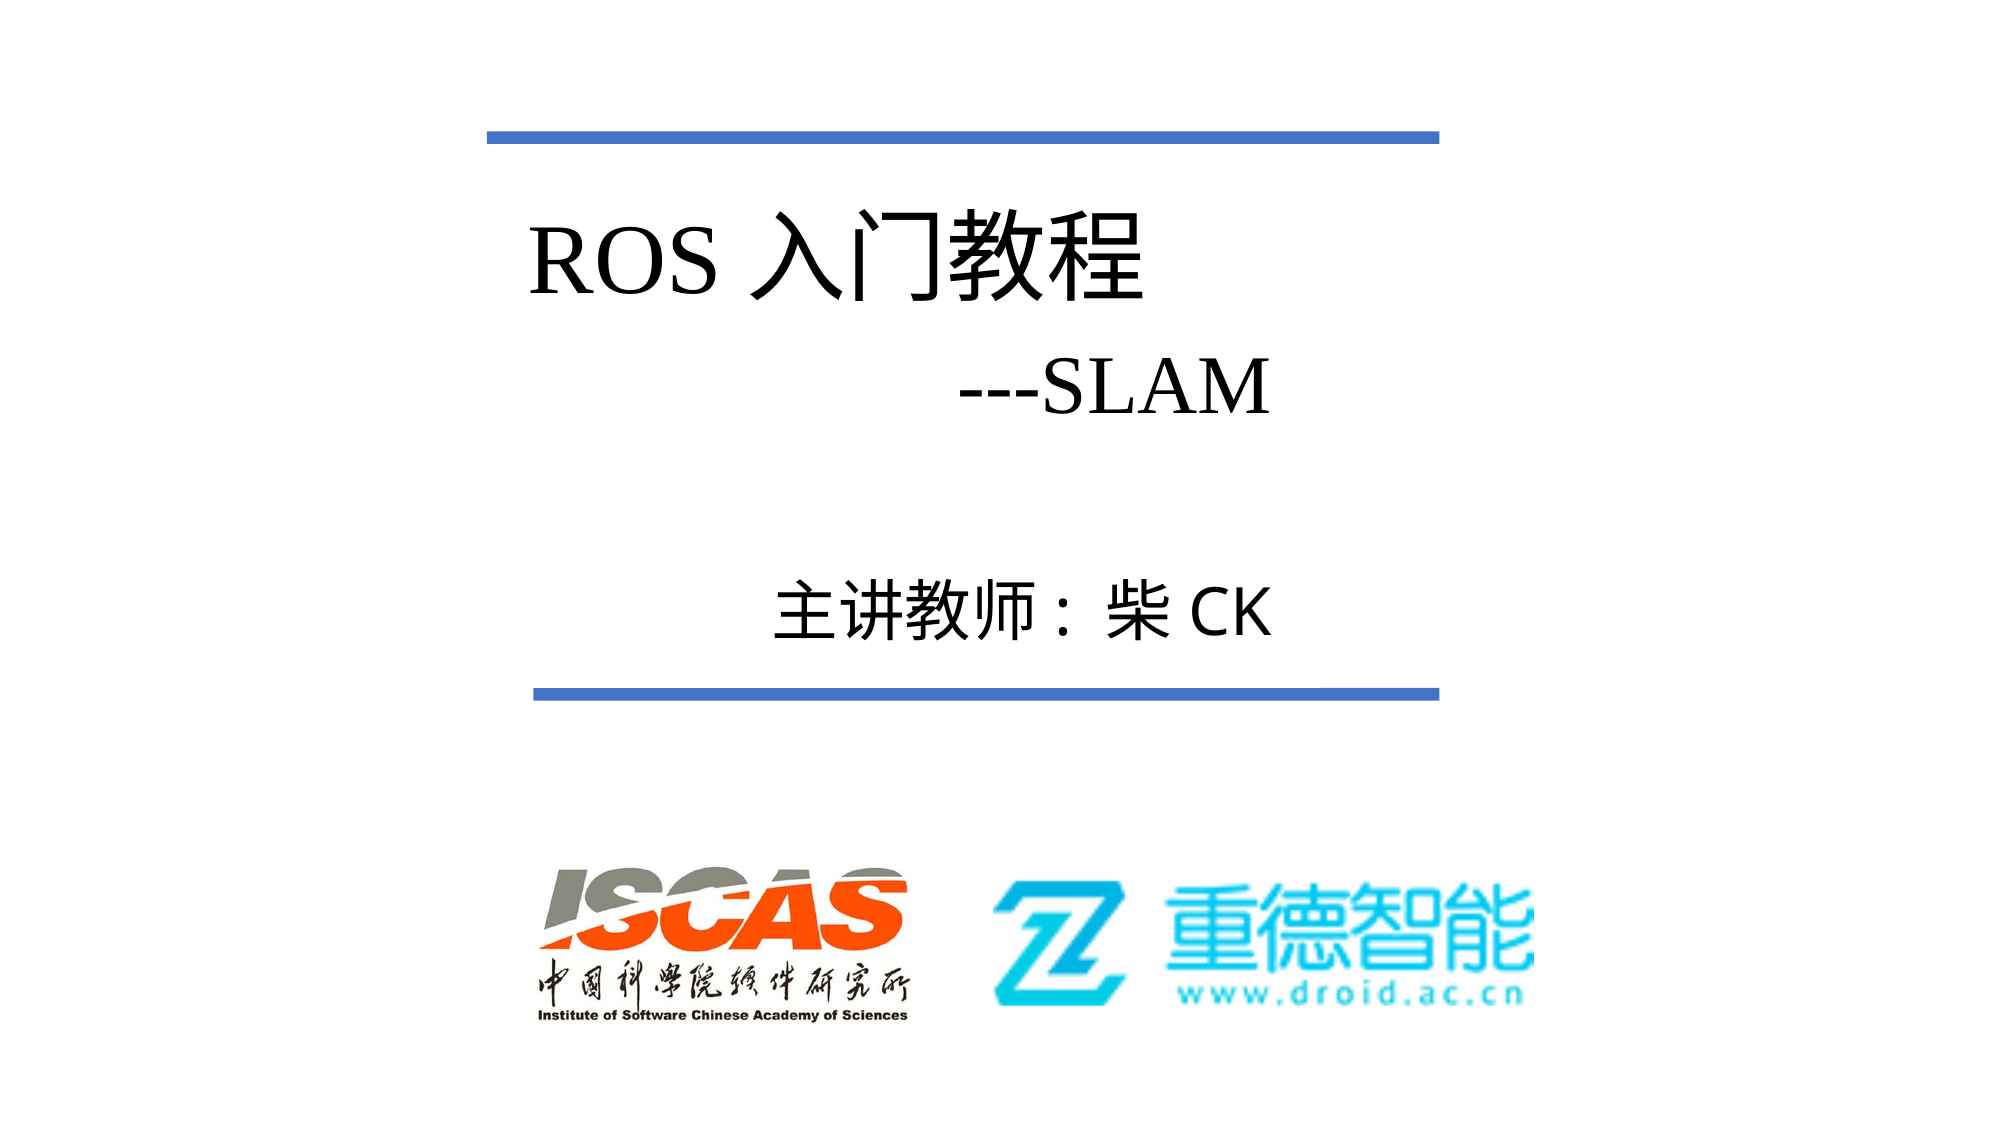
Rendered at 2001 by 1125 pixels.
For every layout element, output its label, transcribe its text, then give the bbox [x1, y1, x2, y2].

picture [495, 845, 959, 1035]
text_box ROS入门教程 ---SLAM 主讲教师: 柴CK [513, 222, 1287, 665]
picture [993, 854, 1534, 1035]
